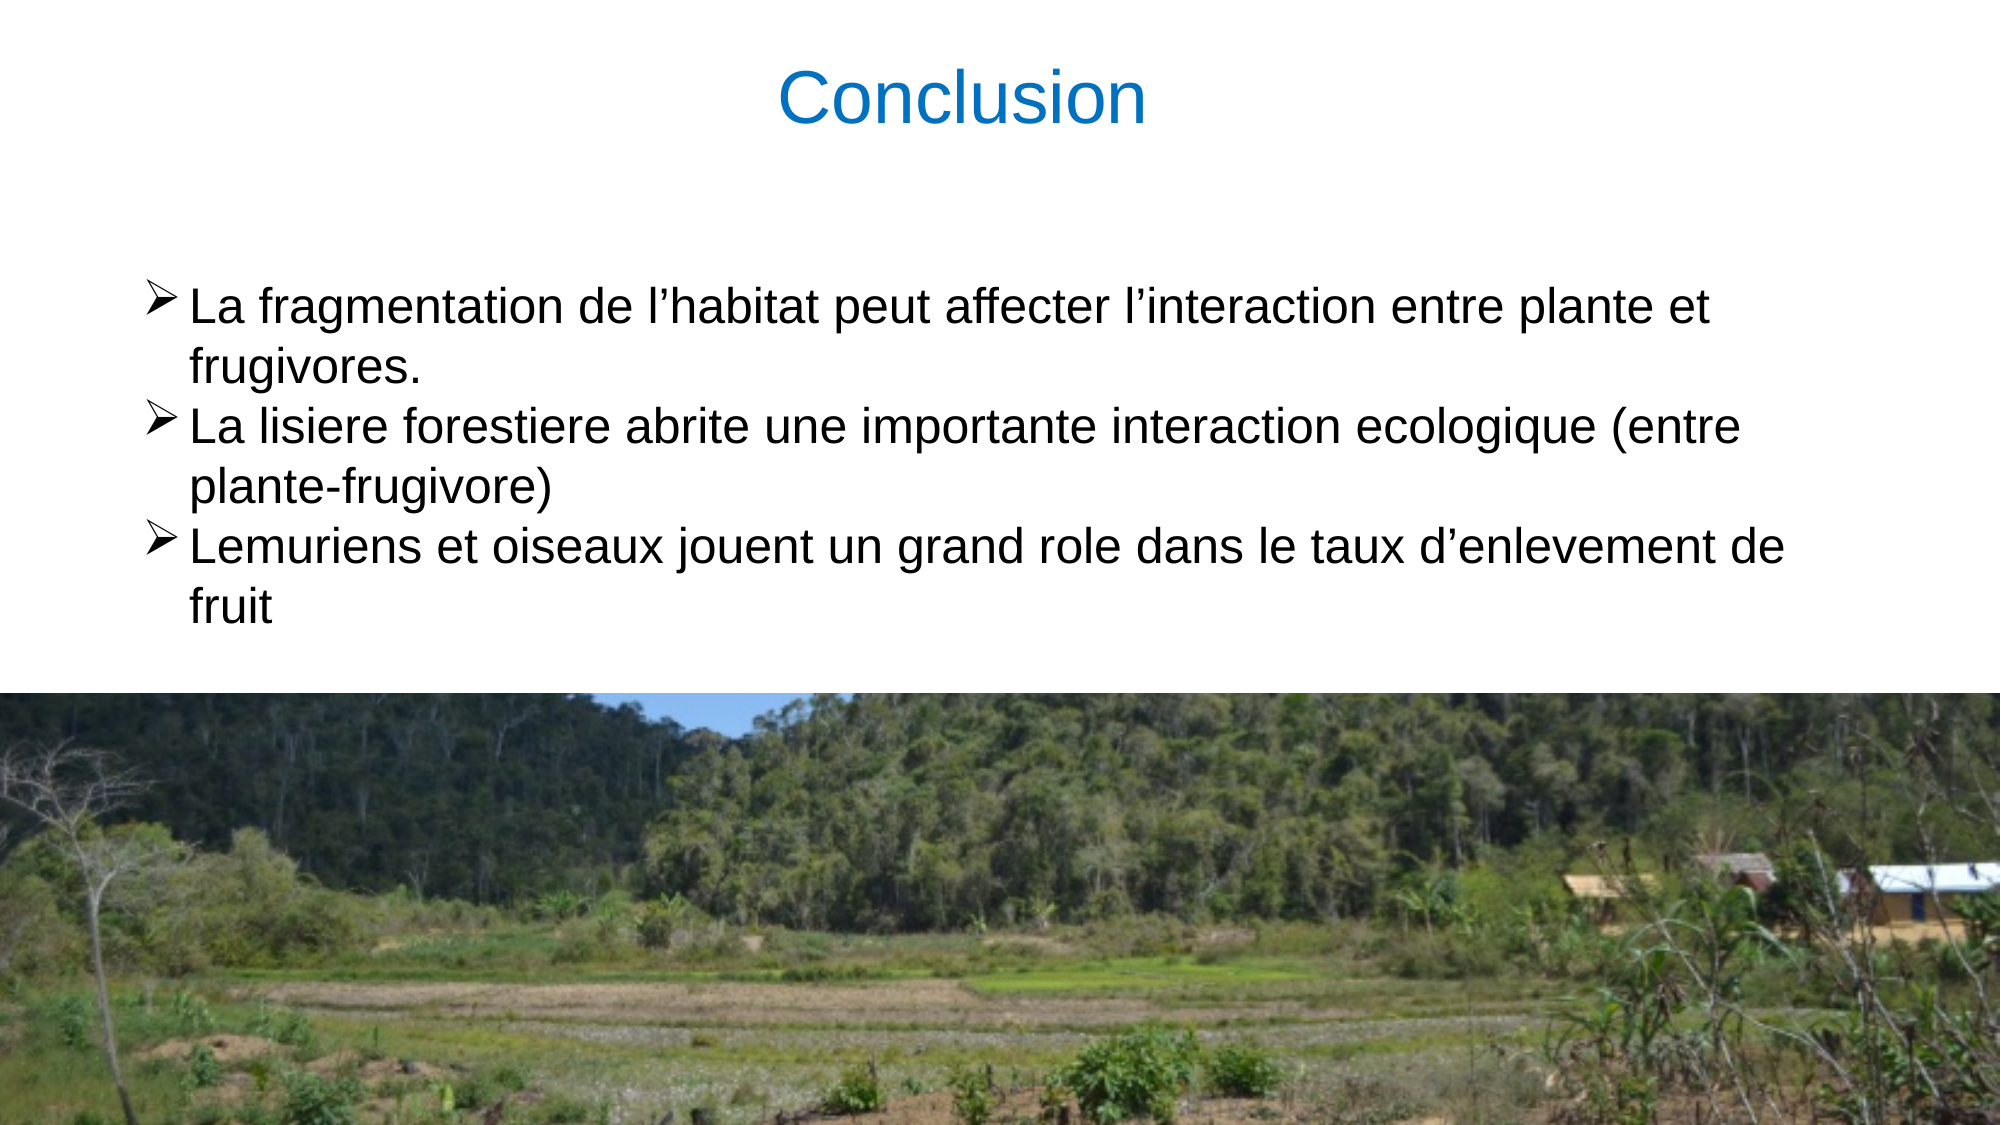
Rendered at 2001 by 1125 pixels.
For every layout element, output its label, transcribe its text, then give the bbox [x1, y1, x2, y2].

text_box Conclusion [762, 40, 1238, 146]
picture [0, 693, 2000, 1125]
text_box La fragmentation de l’habitat peut affecter l’interaction entre plante et frugivores. La lisiere forestiere abrite une importante interaction ecologique (entre plante-frugivore) Lemuriens et oiseaux jouent un grand role dans le taux d’enlevement de fruit [127, 266, 1873, 642]
